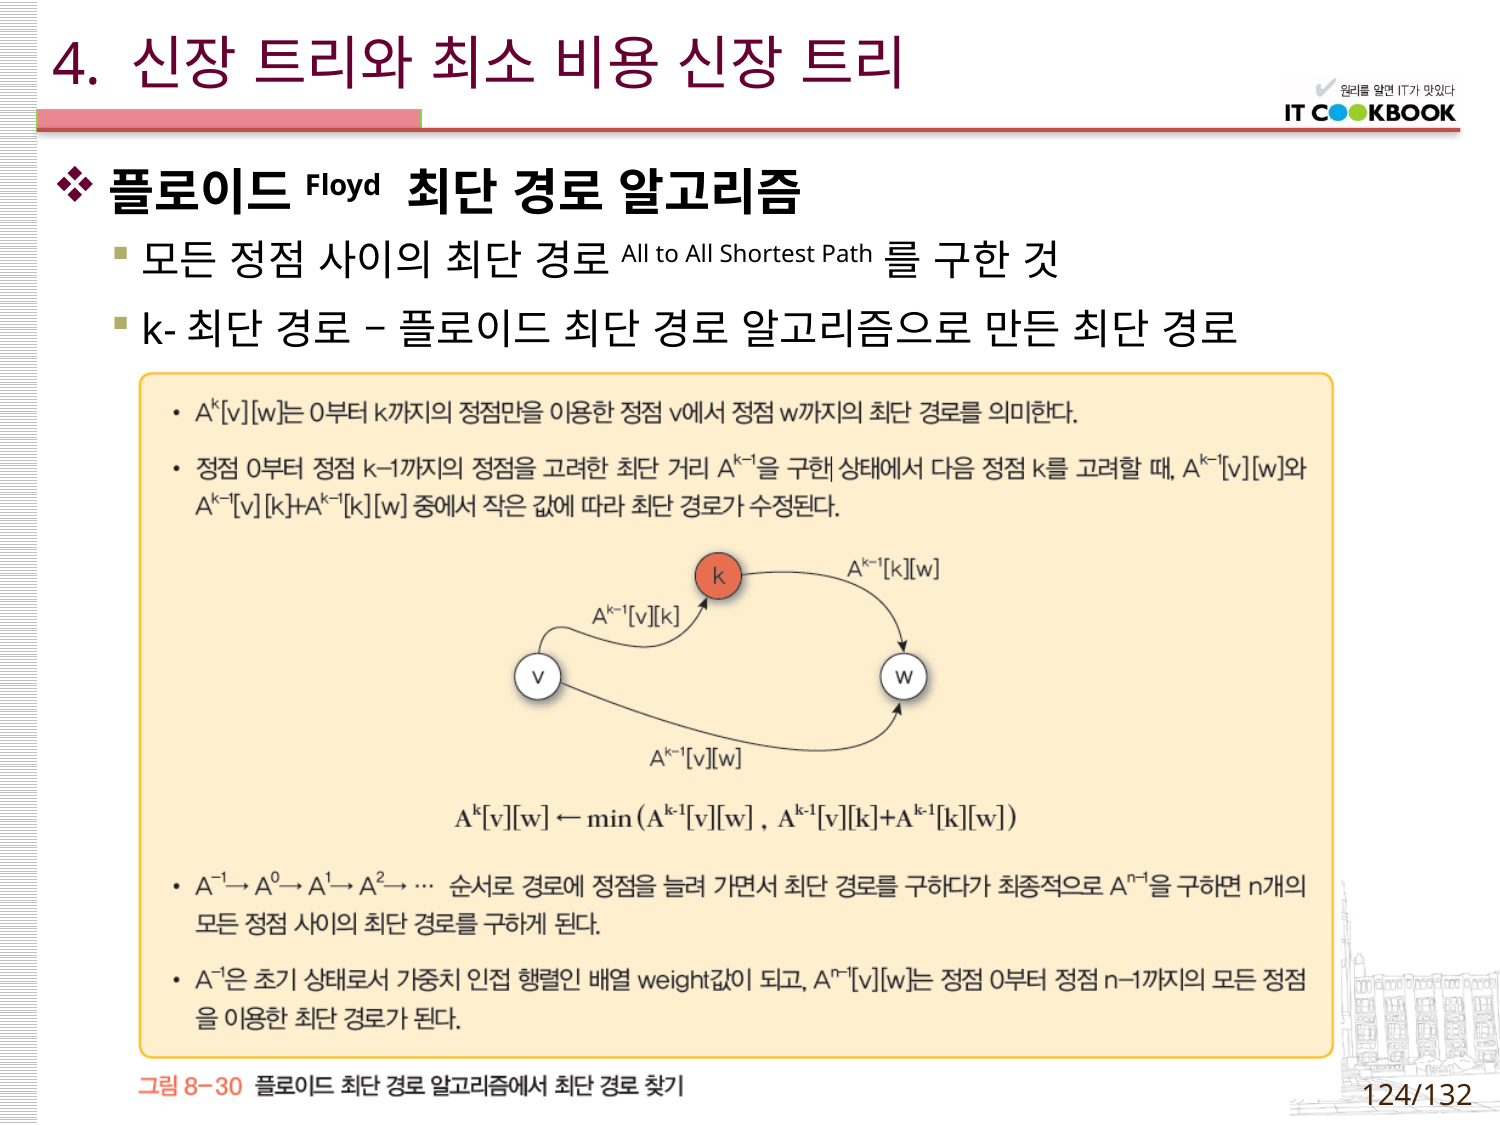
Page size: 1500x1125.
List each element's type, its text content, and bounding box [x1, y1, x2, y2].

picture [1397, 1091, 1405, 1098]
picture [135, 368, 1500, 1125]
picture [1281, 75, 1459, 123]
list 플로이드Floyd 최단 경로 알고리즘 모든 정점 사이의 최단 경로All to All Shortest Path를 구한 것 k-최단 경로 – 플로이드 최단 경로 알고리즘으로 만든 최단 경로 [37, 152, 1463, 1091]
title 4. 신장 트리와 최소 비용 신장 트리 [37, 13, 1424, 109]
